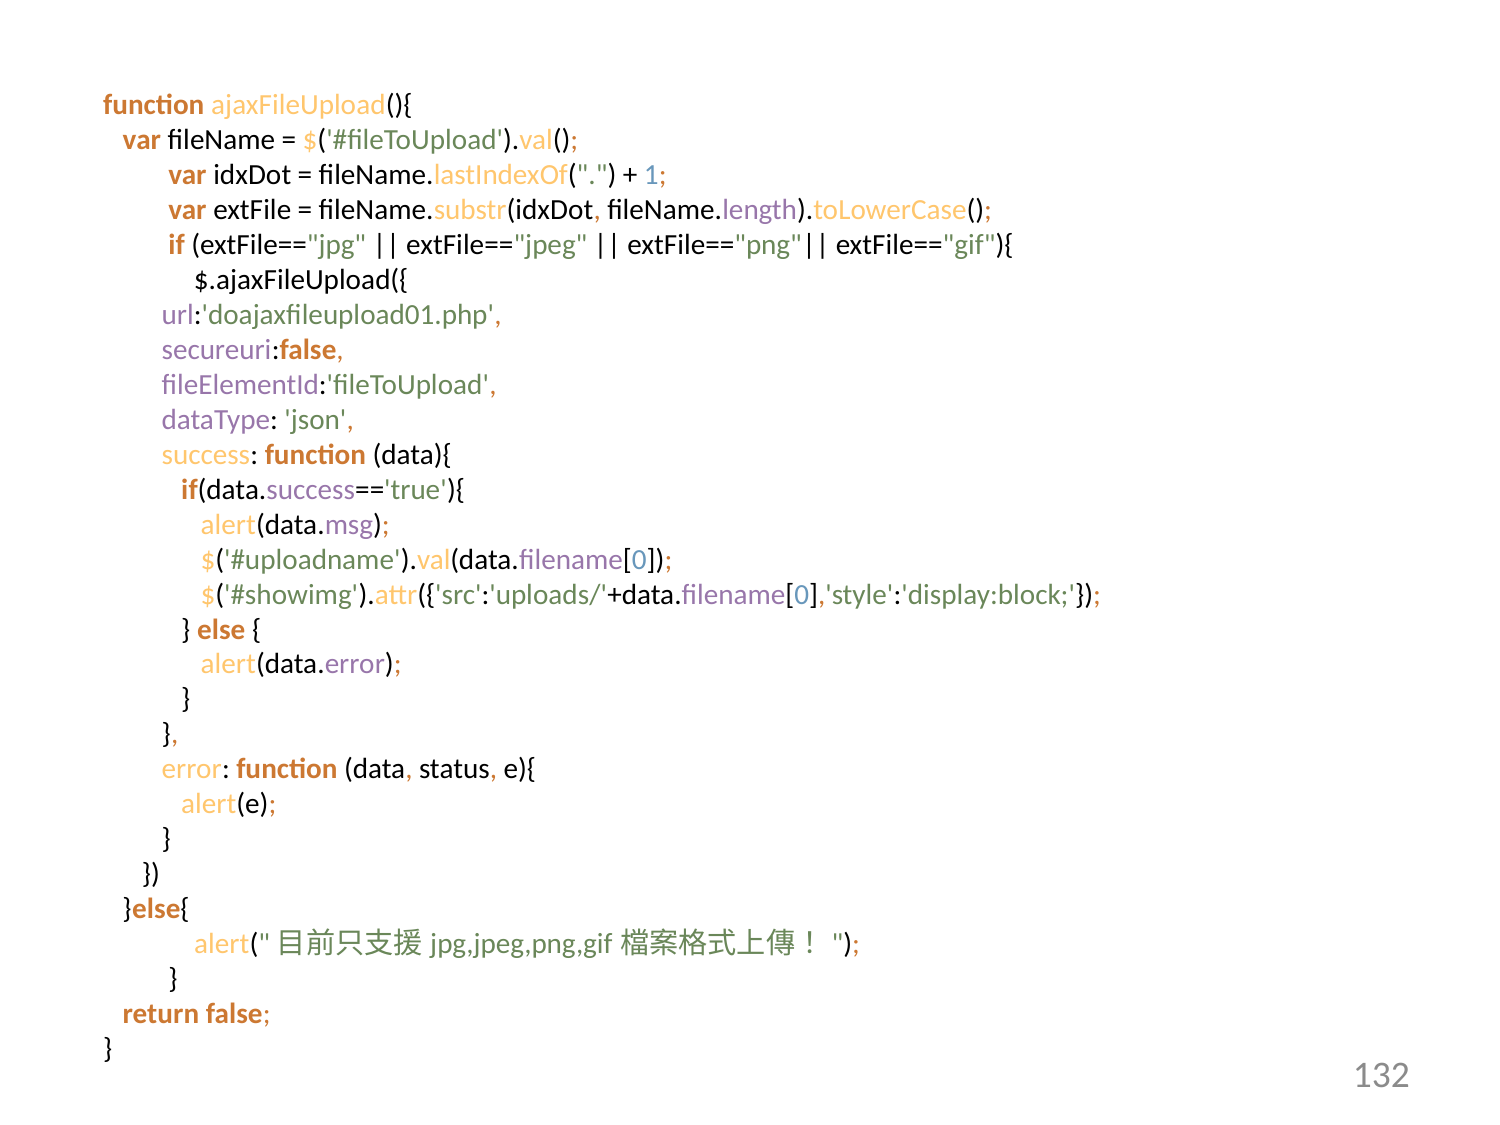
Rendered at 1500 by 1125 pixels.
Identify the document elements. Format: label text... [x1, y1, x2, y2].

text_box function ajaxFileUpload(){ var fileName = $('#fileToUpload').val(); var idxDot = fileName.lastIndexOf(".") + 1; var extFile = fileName.substr(idxDot, fileName.length).toLowerCase(); if (extFile=="jpg" || extFile=="jpeg" || extFile=="png"|| extFile=="gif"){ $.ajaxFileUpload({ url:'doajaxfileupload01.php', secureuri:false, fileElementId:'fileToUpload', dataType: 'json', success: function (data){ if(data.success=='true'){ alert(data.msg); $('#uploadname').val(data.filename[0]); $('#showimg').attr({'src':'uploads/'+data.filename[0],'style':'display:block;'}); } else { alert(data.error); } }, error: function (data, status, e){ alert(e); } }) }else{ alert("目前只支援jpg,jpeg,png,gif檔案格式上傳！"); } return false; } [88, 78, 1294, 1072]
slide_number 132 [1074, 1042, 1425, 1103]
